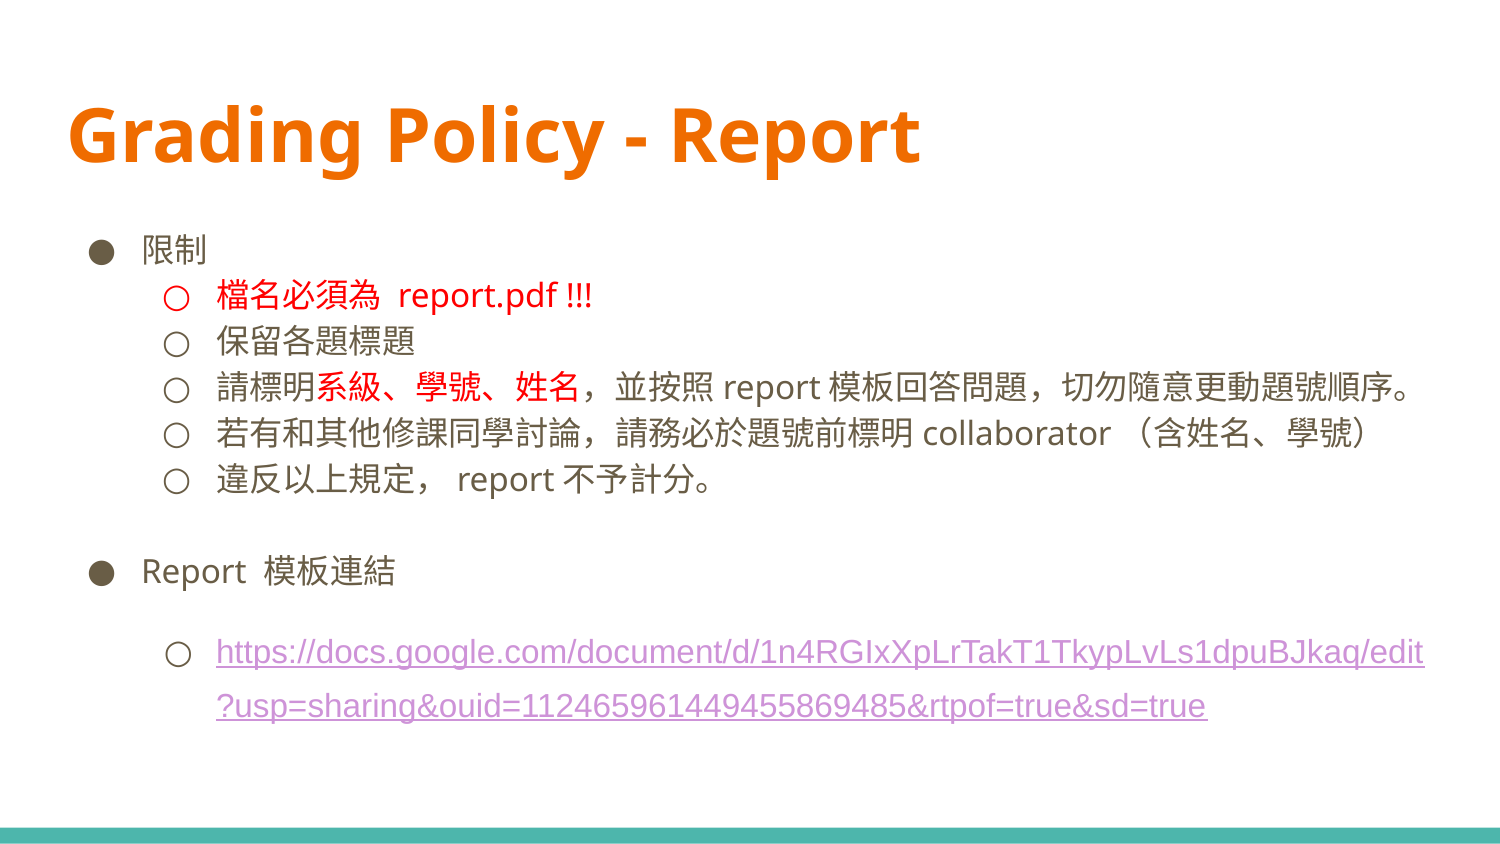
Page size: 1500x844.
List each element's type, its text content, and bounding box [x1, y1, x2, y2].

title Grading Policy - Report [51, 72, 1449, 189]
list 限制 檔名必須為 report.pdf !!! 保留各題標題 請標明系級、學號、姓名，並按照report模板回答問題，切勿隨意更動題號順序。 若有和其他修課同學討論，請務必於題號前標明collaborator（含姓名、學號） 違反以上規定，report不予計分。 Report 模板連結 https://docs.google.com/document/d/1n4RGIxXpLrTakT1TkypLvLs1dpuBJkaq/edit?usp=sharing&ouid=112465961449455869485&rtpof=true&sd=true [51, 207, 1449, 828]
